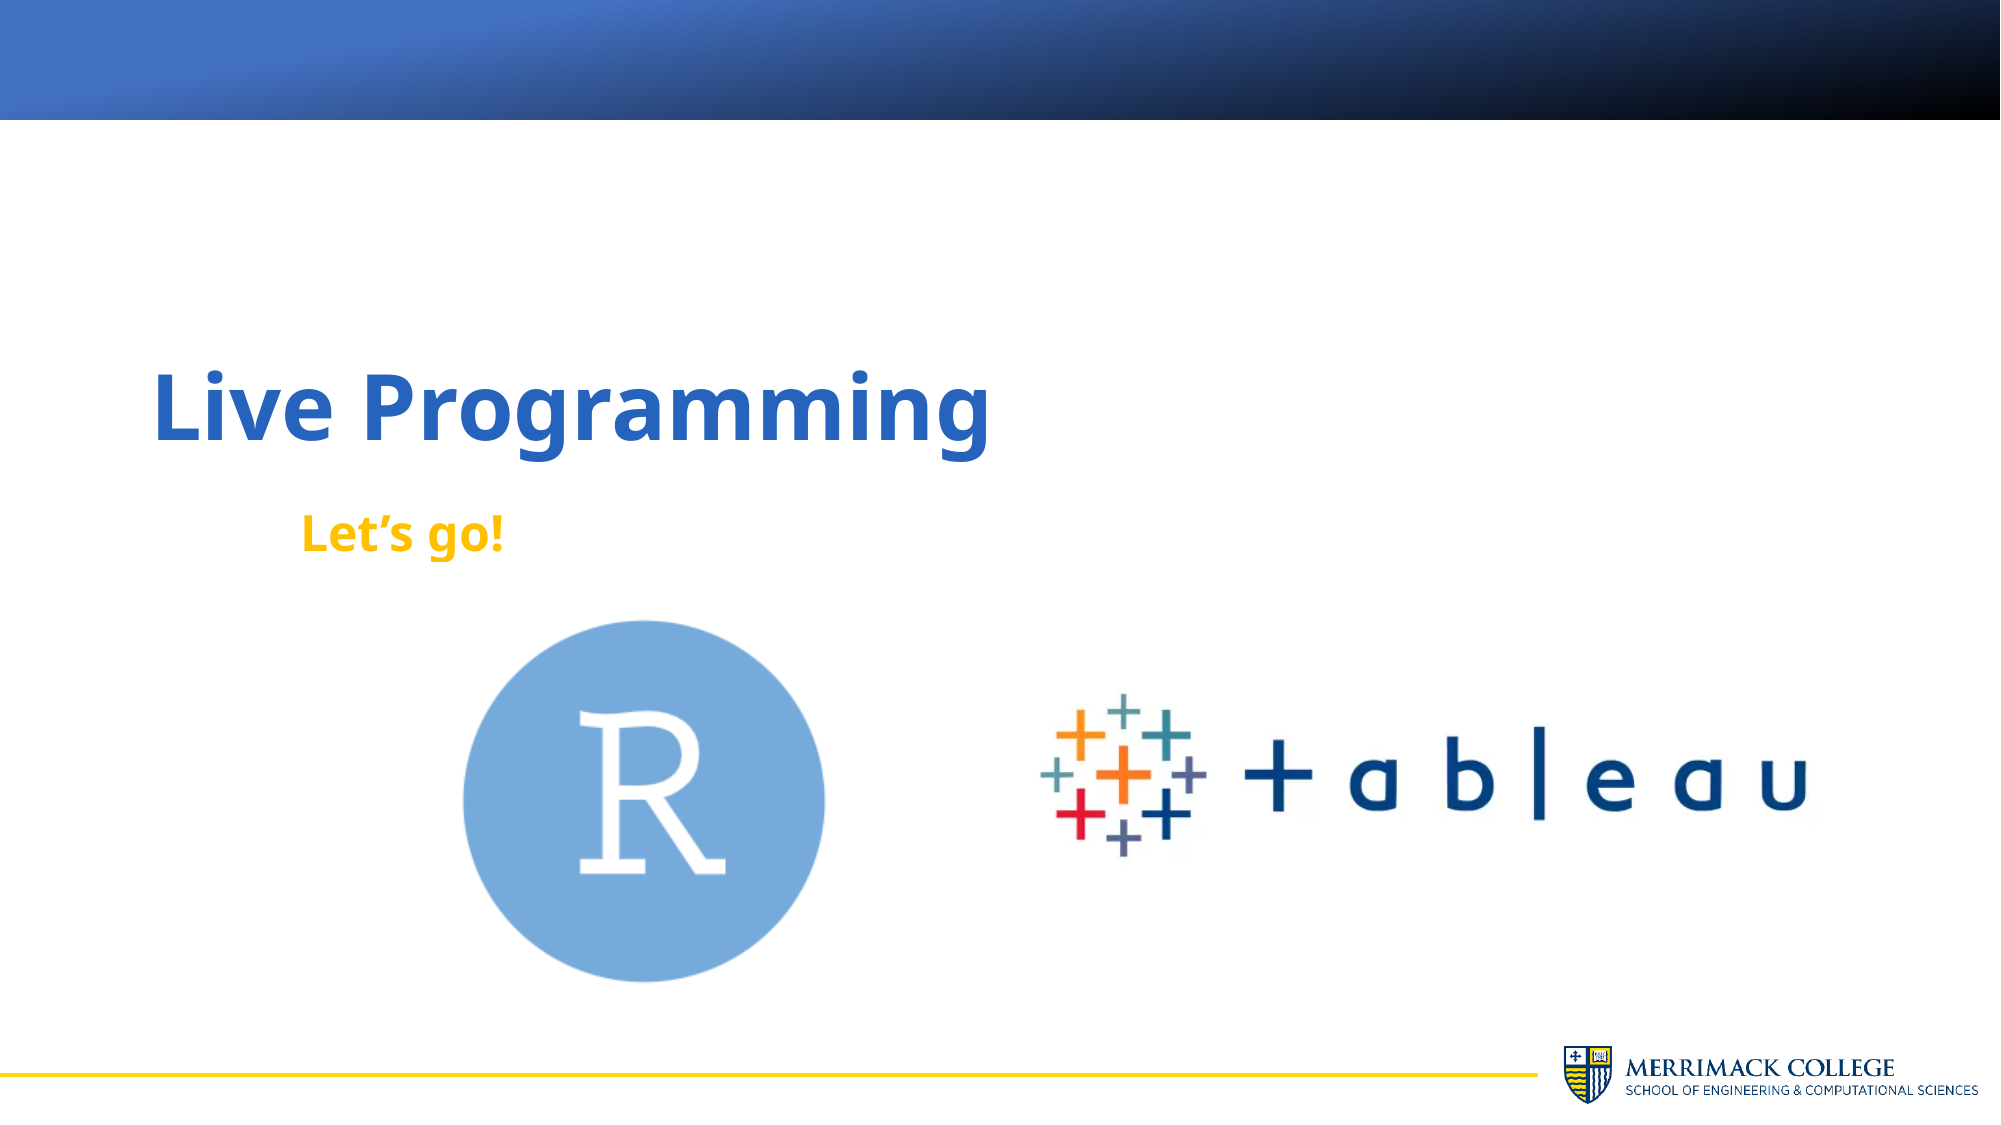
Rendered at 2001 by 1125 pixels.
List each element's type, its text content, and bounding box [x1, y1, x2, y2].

picture [0, 0, 2000, 120]
text_box Live Programming [150, 348, 1850, 460]
picture [1028, 664, 1851, 895]
picture [1562, 1044, 1978, 1105]
picture [414, 562, 906, 1046]
text_box Let’s go! [300, 501, 1700, 562]
